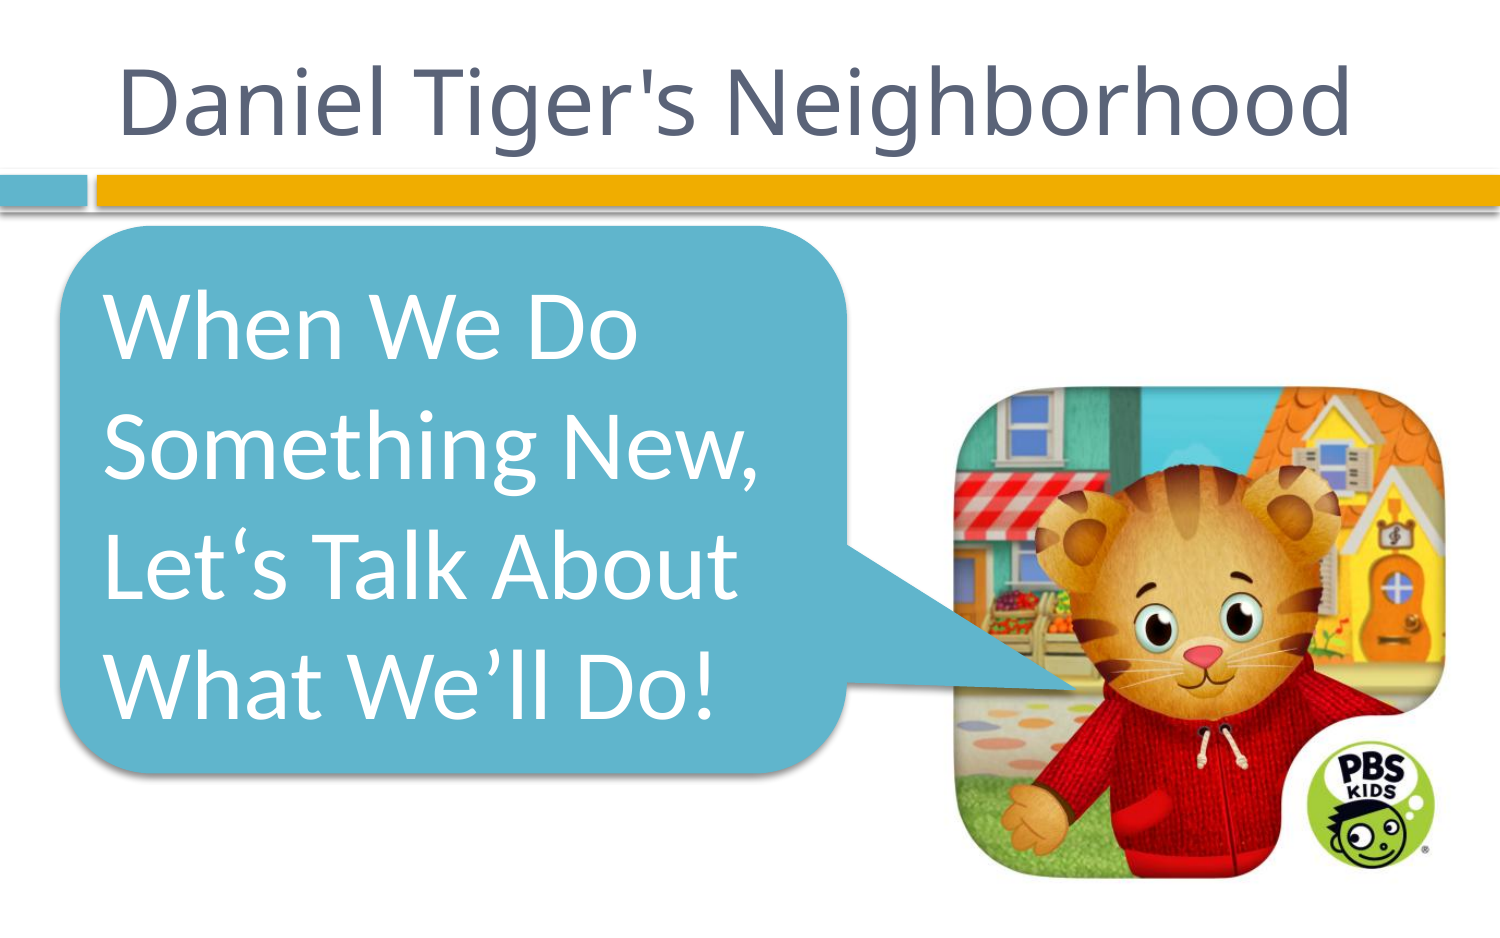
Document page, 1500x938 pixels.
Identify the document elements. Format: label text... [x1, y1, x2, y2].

text_box When We Do Something New, Let‘s Talk About What We’ll Do! [60, 225, 921, 774]
picture [927, 360, 1472, 905]
title Daniel Tiger's Neighborhood [100, 31, 1438, 167]
